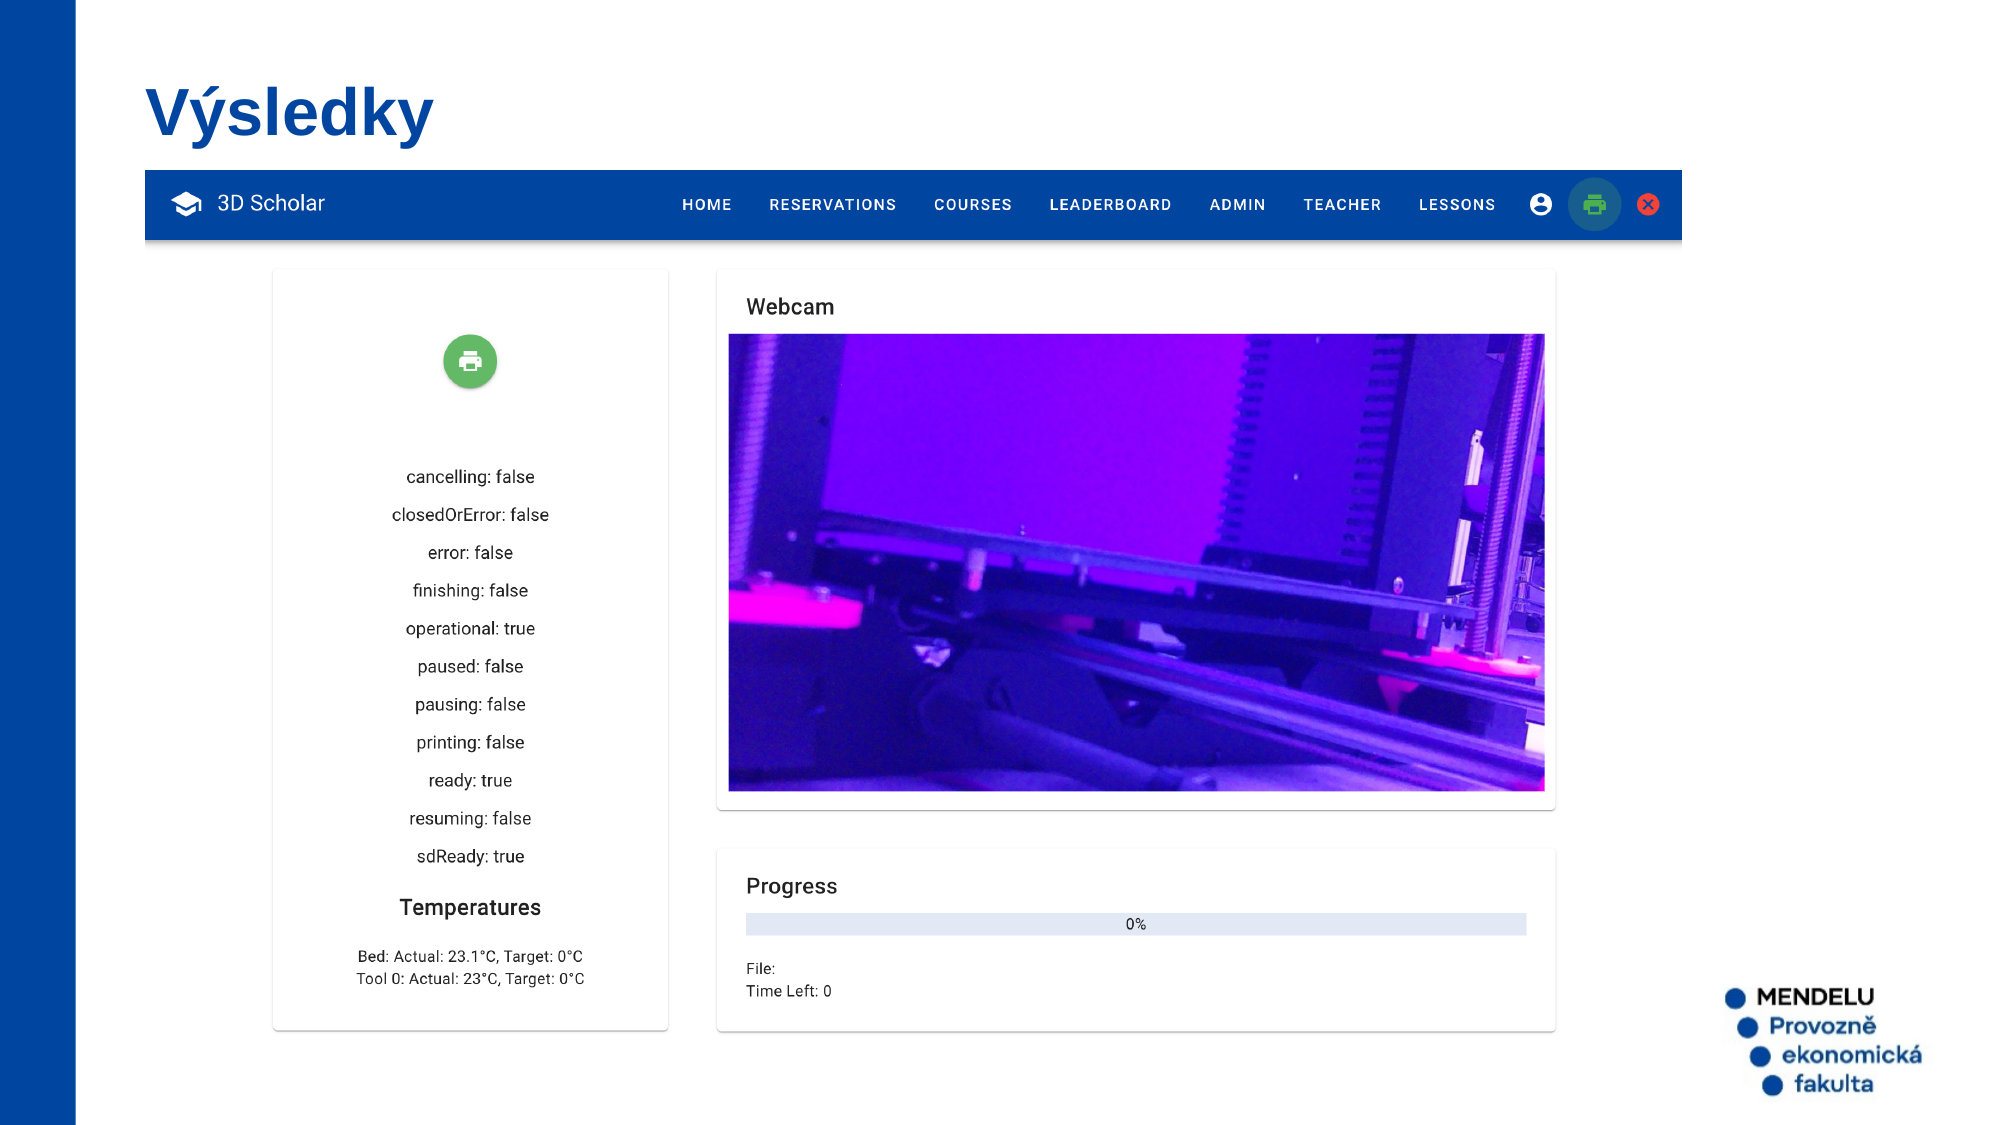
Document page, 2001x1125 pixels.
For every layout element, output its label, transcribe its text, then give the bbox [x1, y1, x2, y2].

picture [1705, 968, 1942, 1117]
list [145, 170, 1682, 1125]
list Výsledky [145, 68, 1922, 171]
